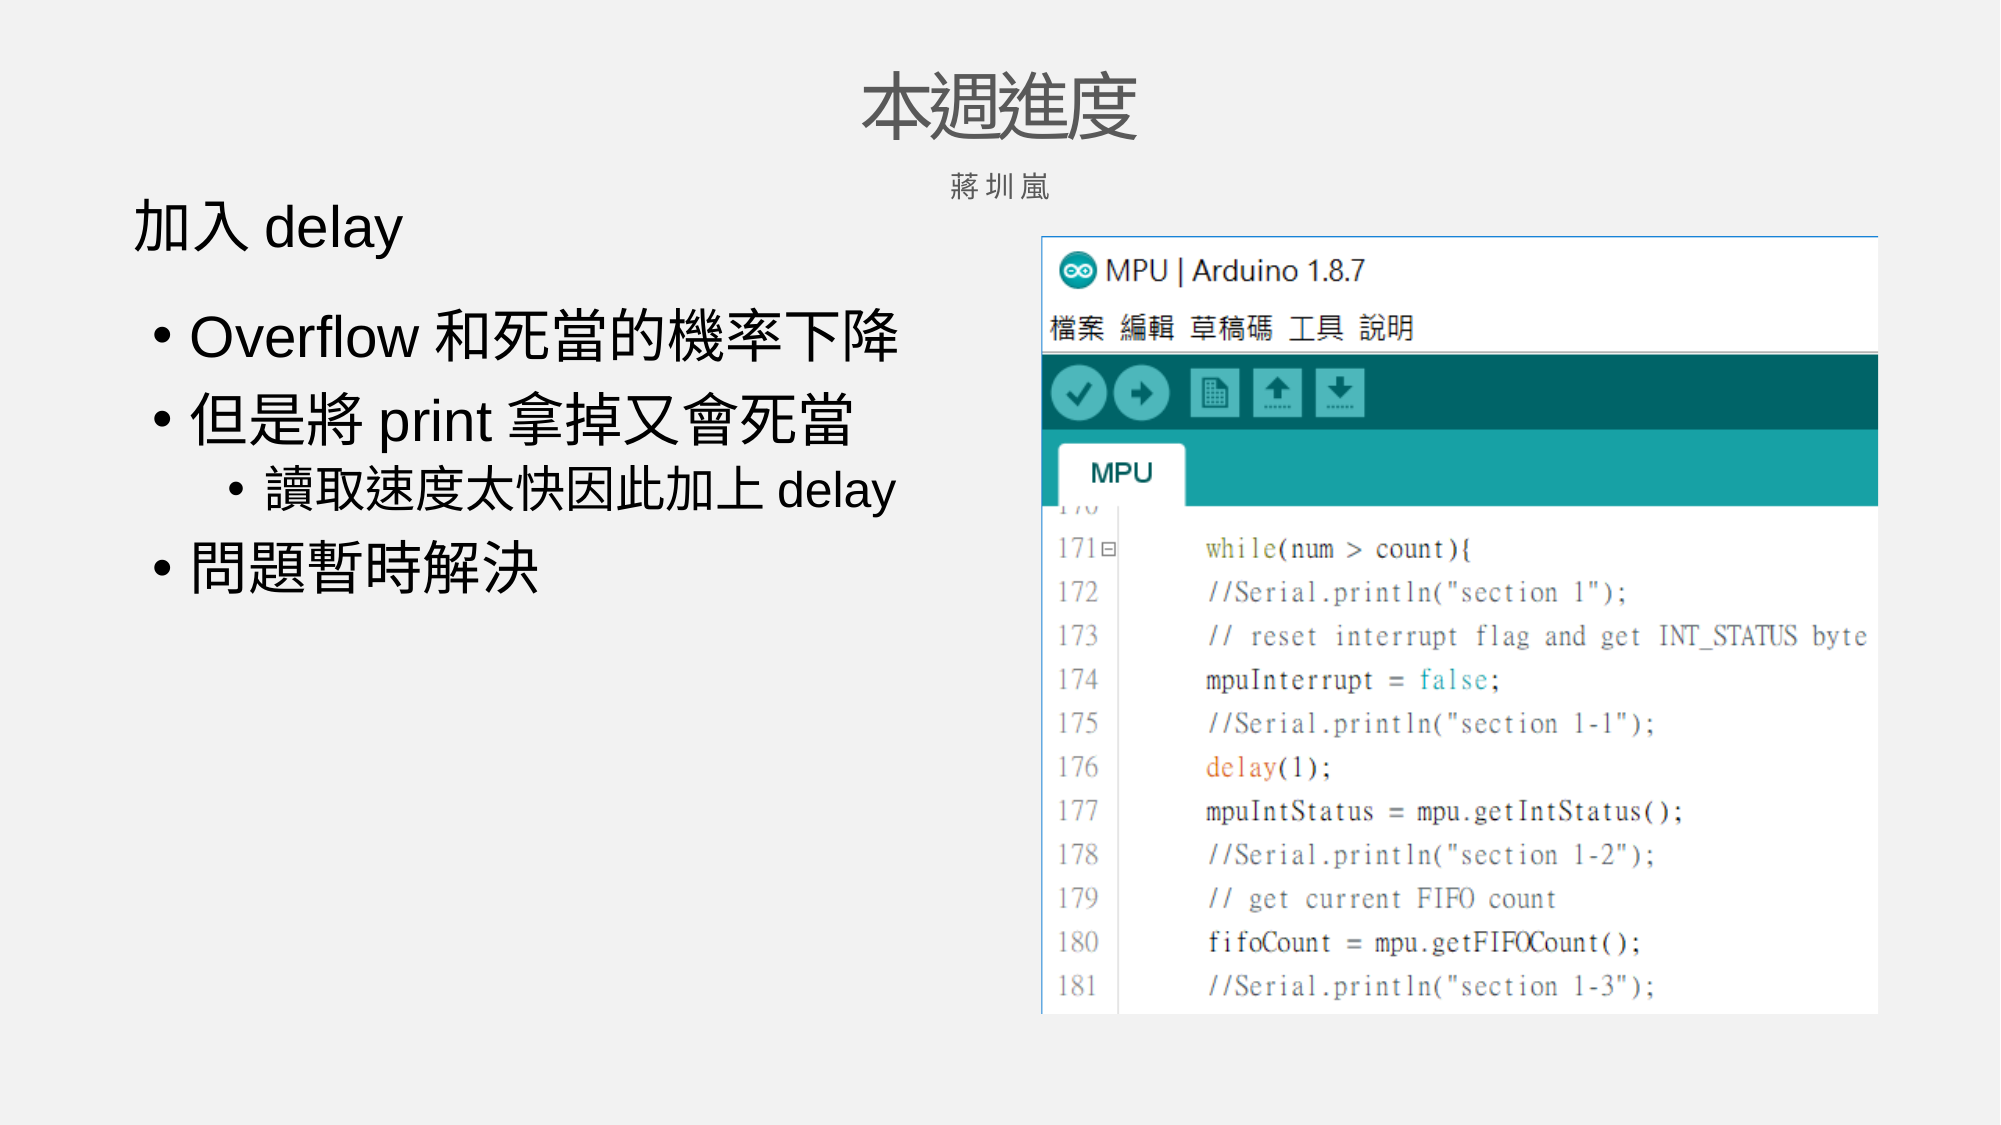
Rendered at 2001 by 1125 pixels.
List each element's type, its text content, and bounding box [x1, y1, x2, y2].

picture [1041, 236, 1879, 1014]
text_box 加入delay [118, 199, 898, 259]
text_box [573, 52, 1427, 214]
list Overflow和死當的機率下降 但是將print拿掉又會死當 讀取速度太快因此加上delay 問題暫時解決 [137, 299, 1041, 1014]
